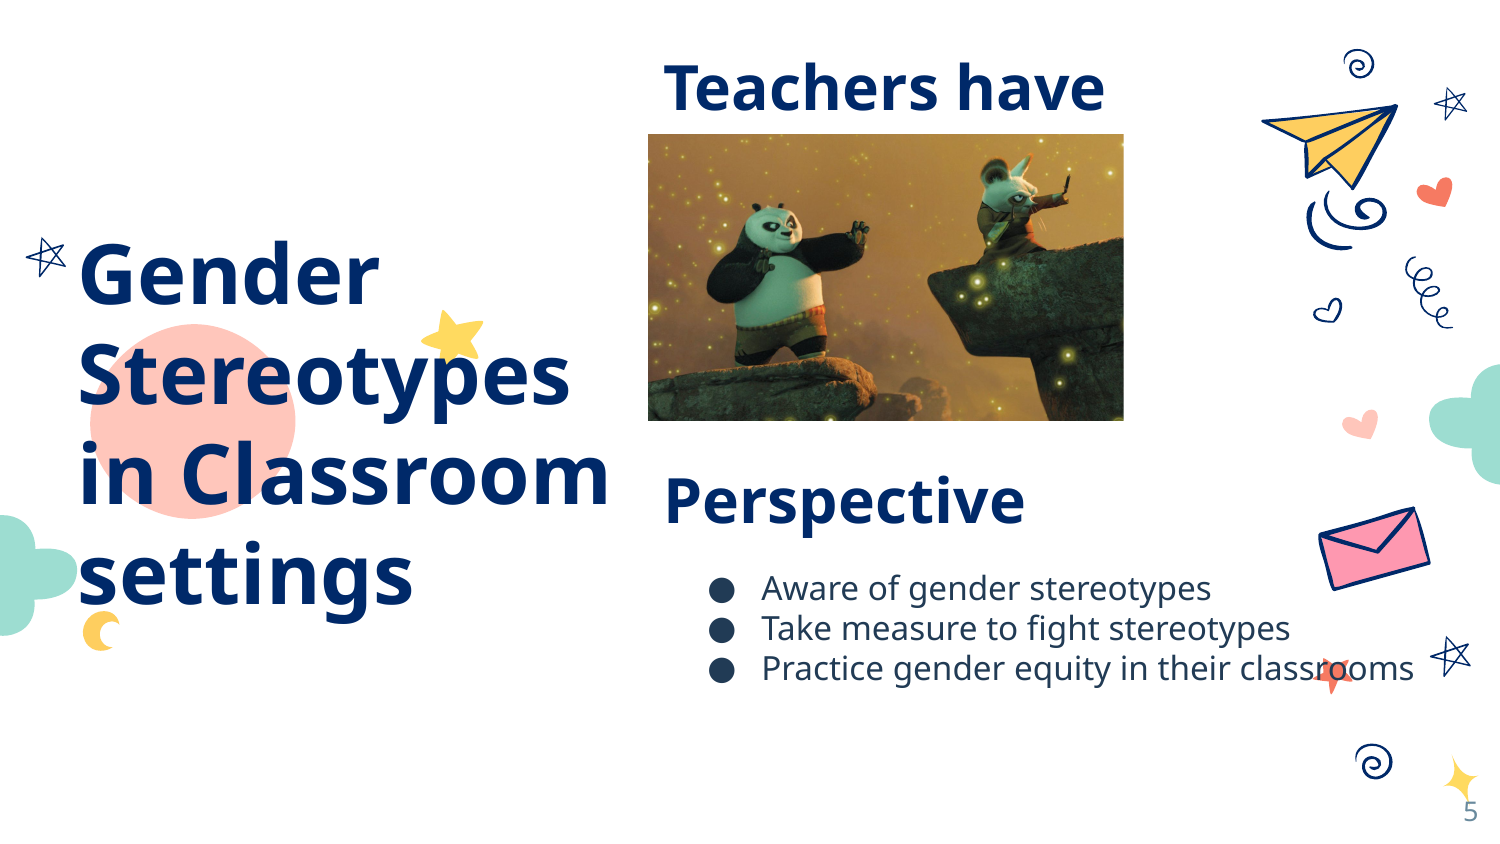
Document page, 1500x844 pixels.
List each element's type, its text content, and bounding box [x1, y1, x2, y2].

slide_number ‹#› [1403, 779, 1494, 844]
text_box Aware of gender stereotypes Take measure to fight stereotypes Practice gender equity in their classrooms [671, 552, 1467, 702]
subtitle Teachers have roles to play [648, 33, 1274, 109]
picture [647, 134, 1124, 421]
subtitle Perspective [648, 445, 1274, 522]
title Gender Stereotypes in Classroom settings [62, 297, 649, 545]
